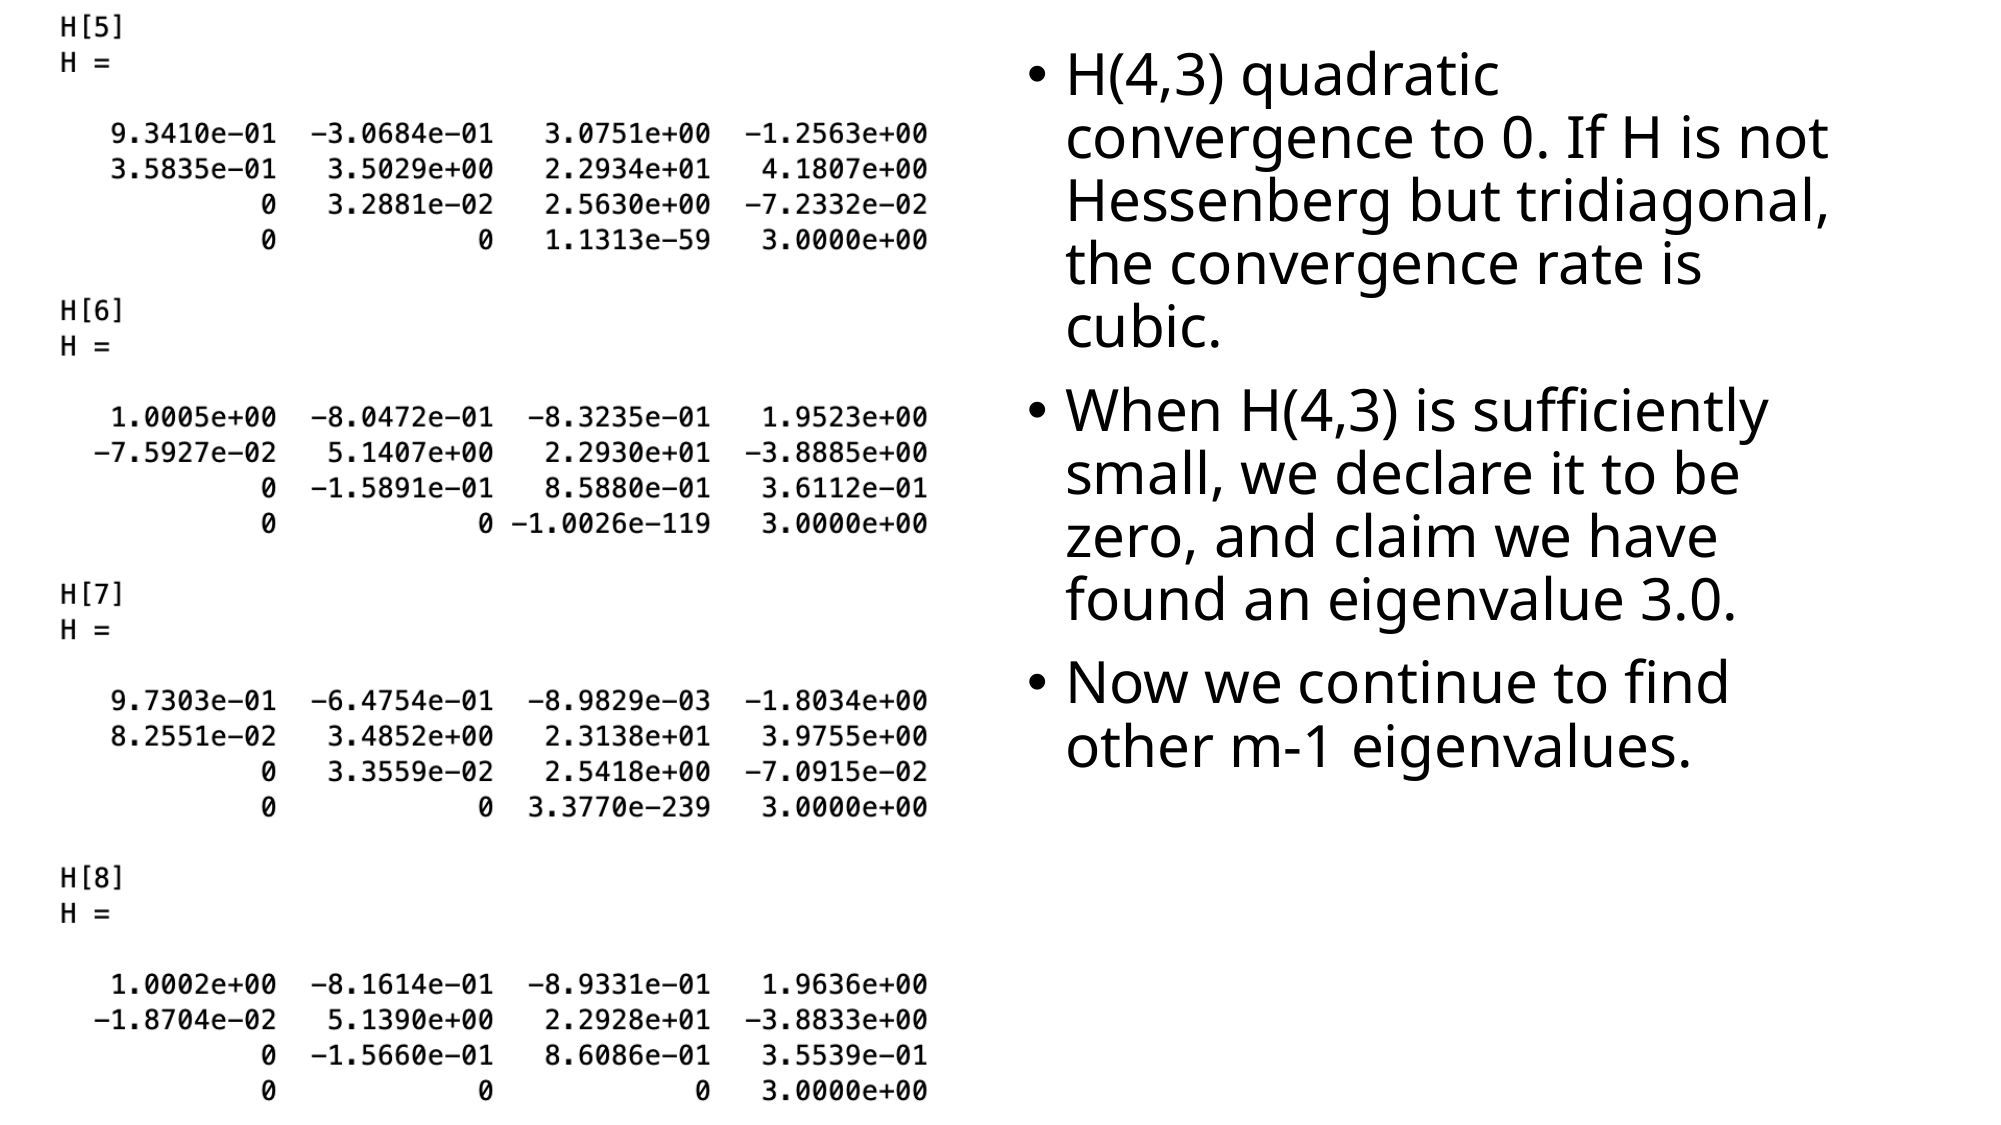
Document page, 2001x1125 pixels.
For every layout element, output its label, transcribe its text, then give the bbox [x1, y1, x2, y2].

list H(4,3) quadratic convergence to 0. If H is not Hessenberg but tridiagonal, the convergence rate is cubic. When H(4,3) is sufficiently small, we declare it to be zero, and claim we have found an eigenvalue 3.0. Now we continue to find other m-1 eigenvalues. [1012, 37, 1863, 1014]
picture [54, 0, 941, 1121]
